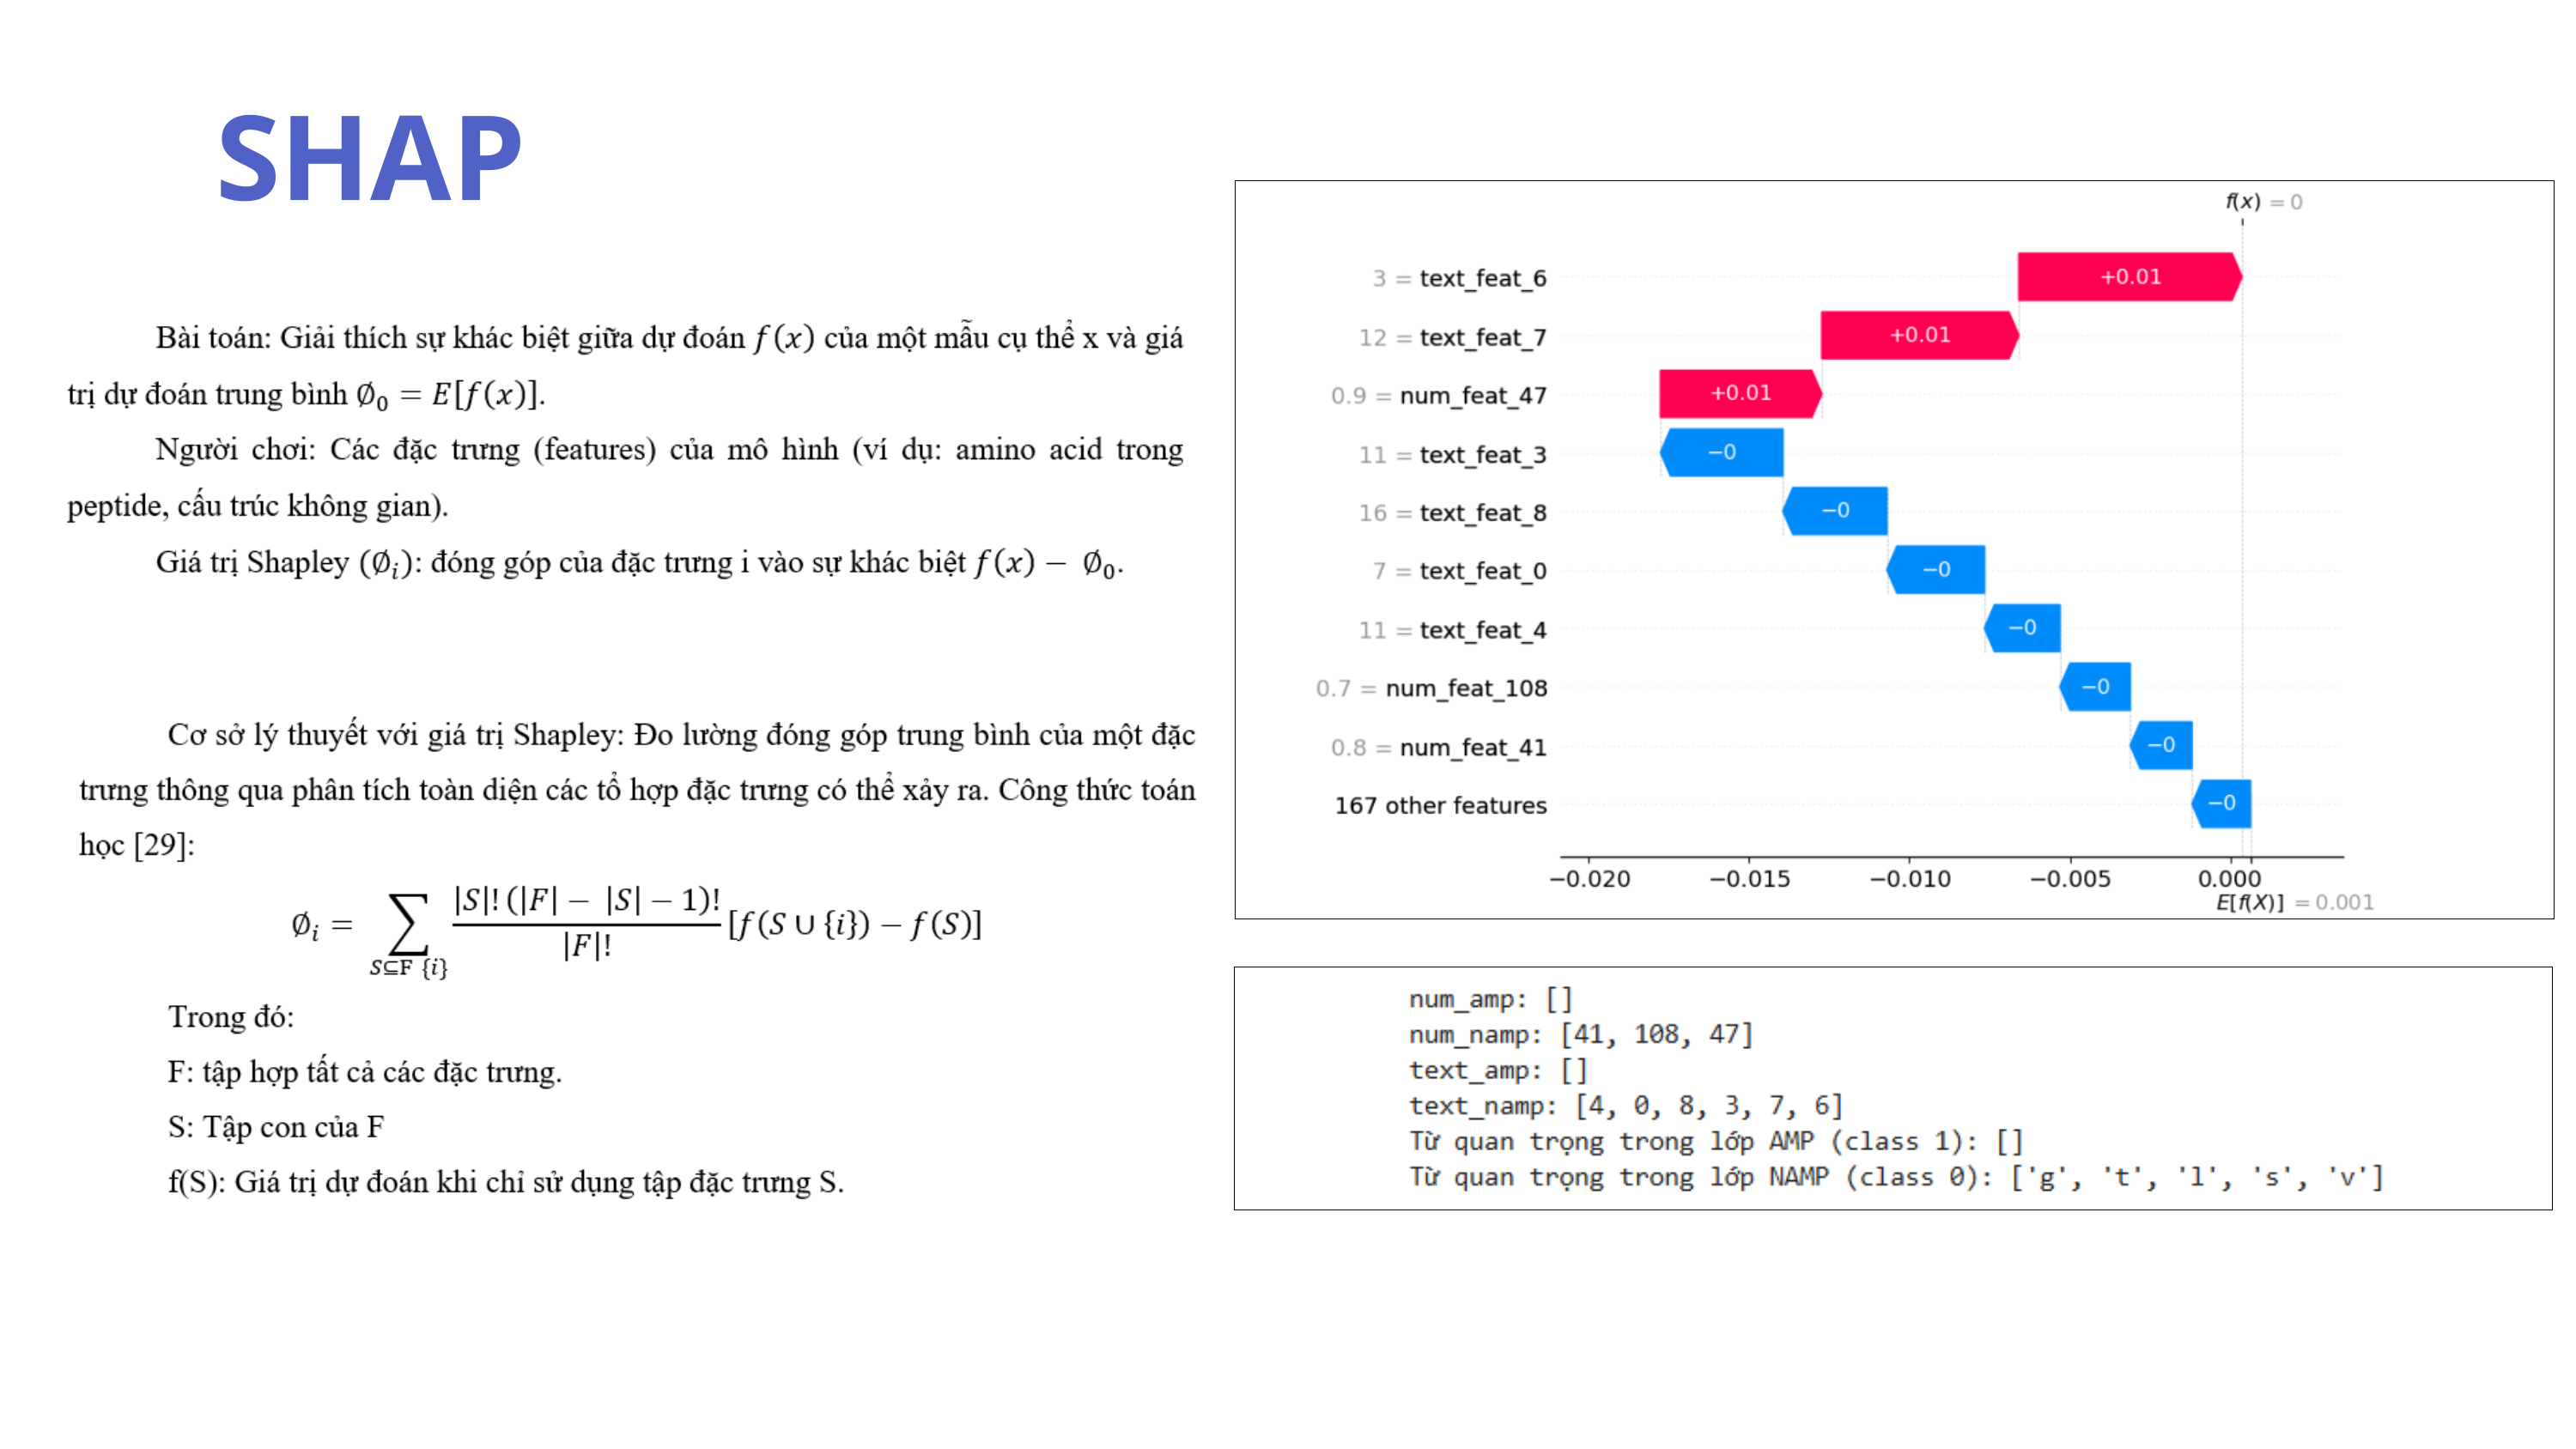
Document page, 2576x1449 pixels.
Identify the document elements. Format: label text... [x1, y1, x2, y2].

picture [38, 179, 2555, 1210]
text_box SHAP [216, 58, 1287, 224]
